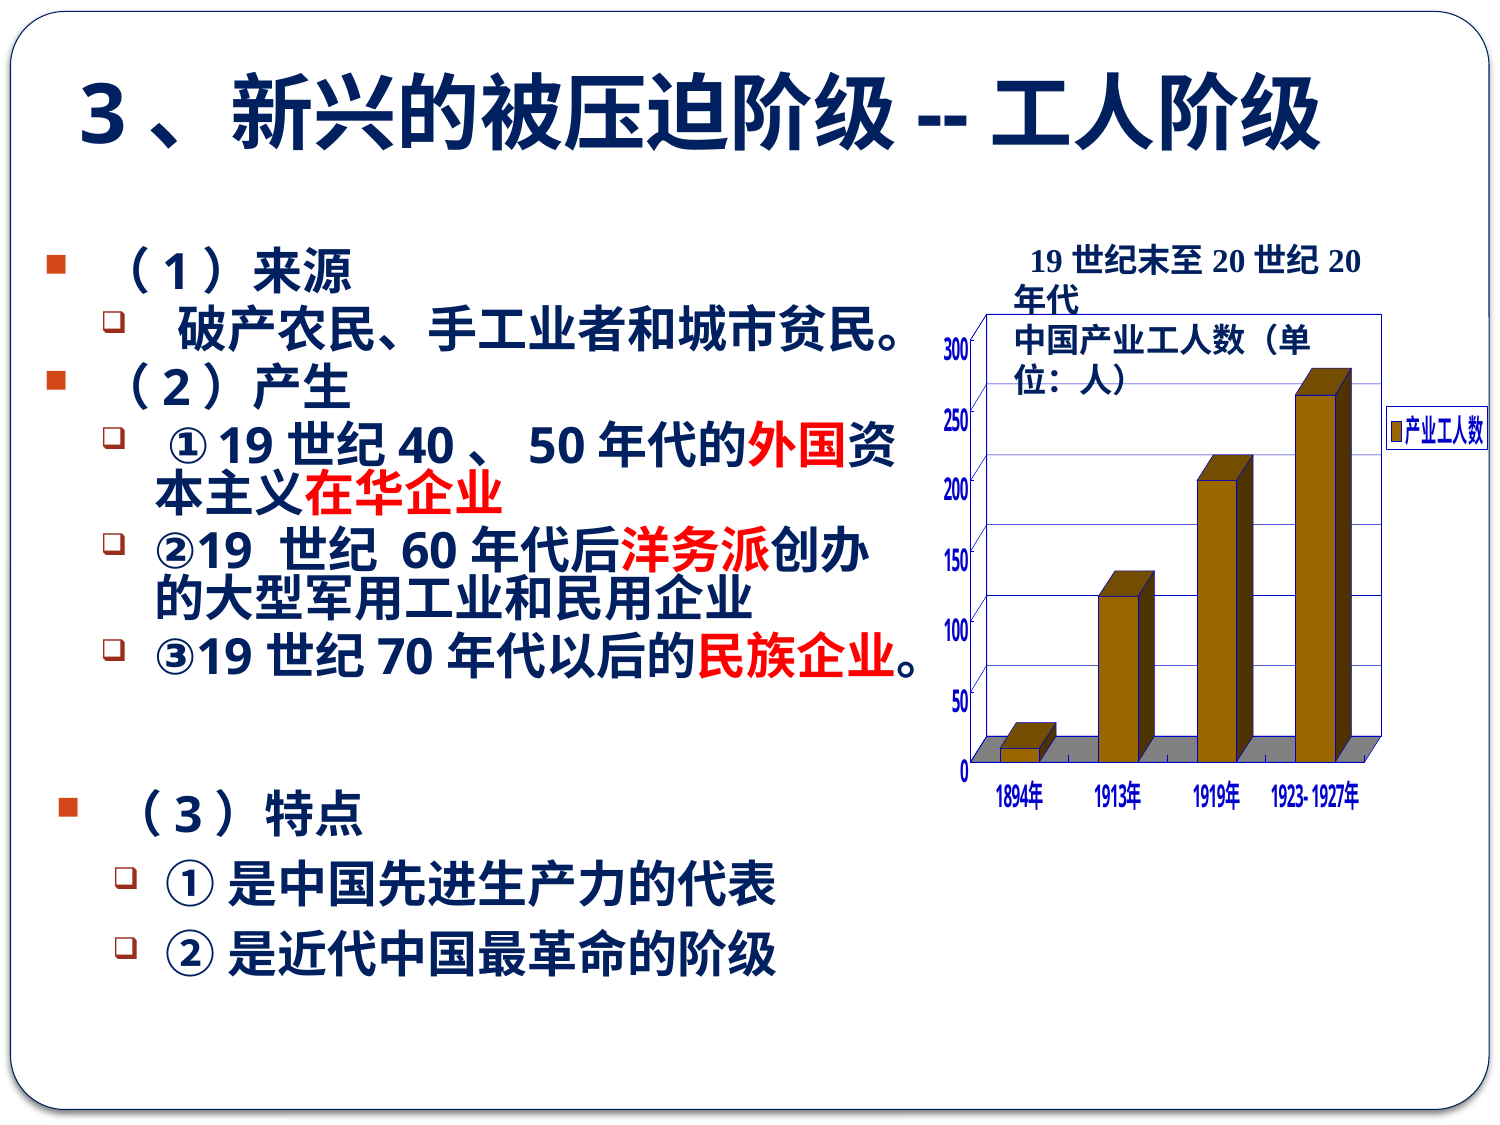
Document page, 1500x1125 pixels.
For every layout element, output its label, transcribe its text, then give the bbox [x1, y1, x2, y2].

text_box （3）特点 ①是中国先进生产力的代表 ②是近代中国最革命的阶级 [41, 775, 928, 1013]
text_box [923, 231, 1500, 857]
title 3、新兴的被压迫阶级--工人阶级 [64, 45, 1425, 175]
text_box （1）来源 破产农民、手工业者和城市贫民。 （2）产生 ①19世纪40、50年代的外国资本主义在华企业 ②19 世纪 60年代后洋务派创办的大型军用工业和民用企业 ③19世纪70年代以后的民族企业。 [29, 243, 917, 744]
